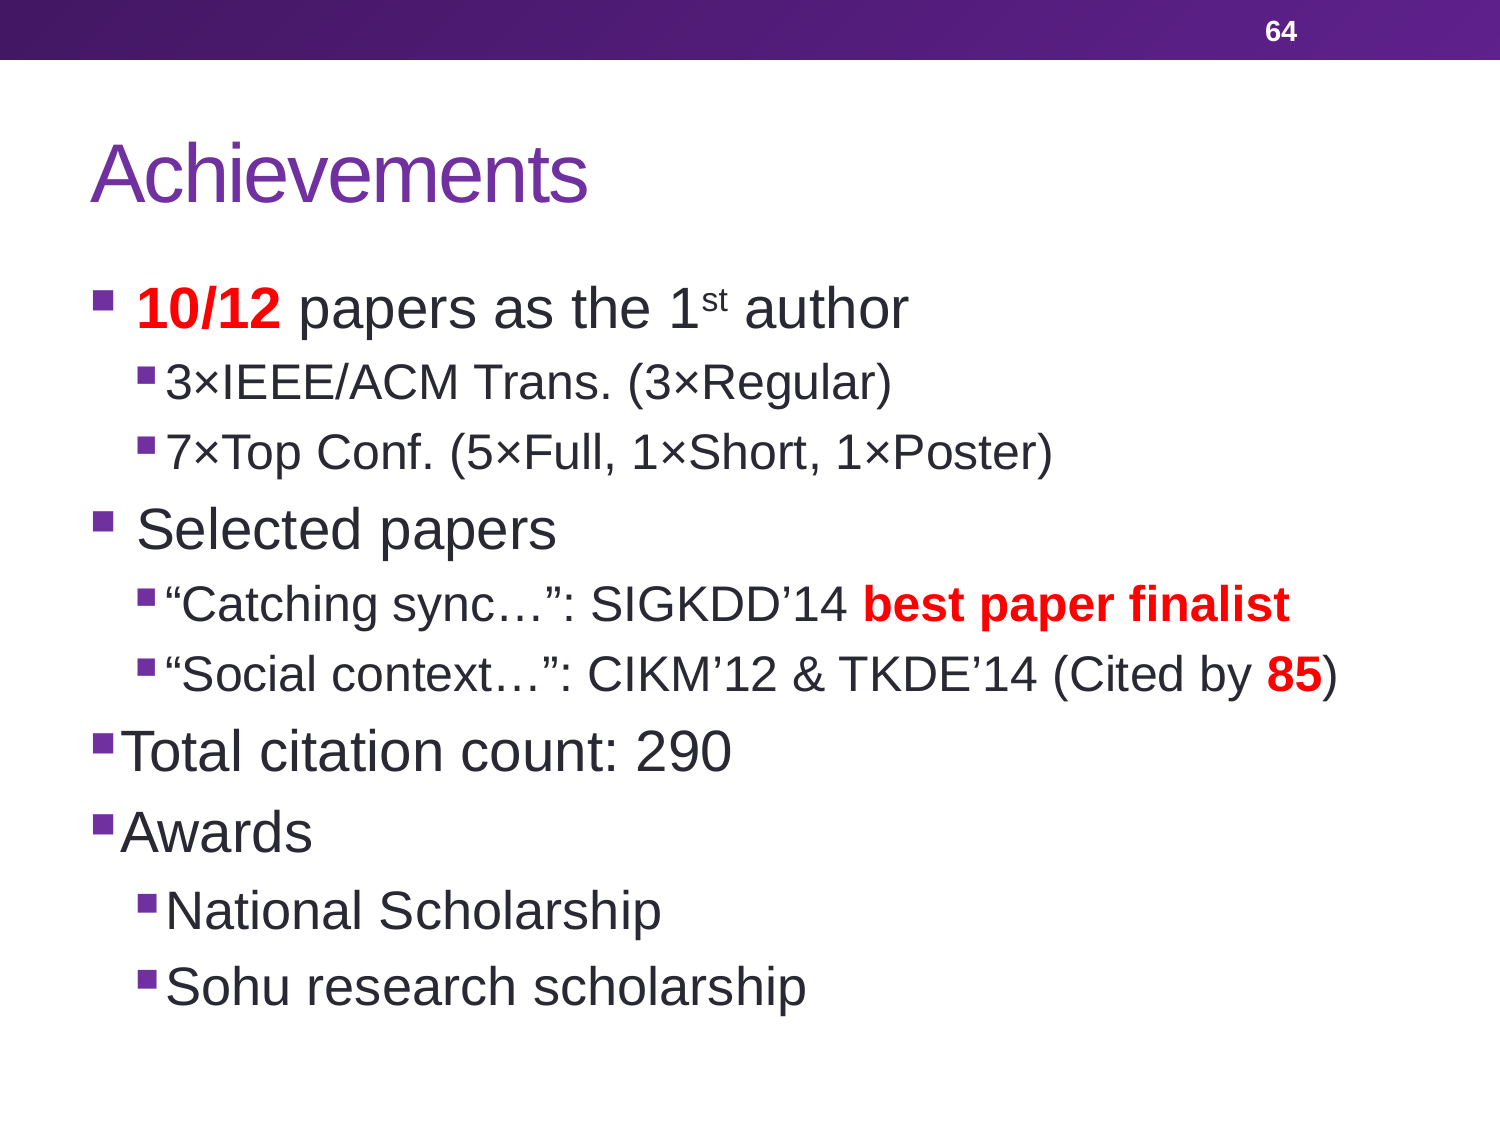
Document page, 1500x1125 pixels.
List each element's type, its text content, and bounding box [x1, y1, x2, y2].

title Achievements [75, 87, 1425, 250]
slide_number 64 [1250, 3, 1425, 57]
list 10/12 papers as the 1st author 3×IEEE/ACM Trans. (3×Regular) 7×Top Conf. (5×Full, 1×Short, 1×Poster) Selected papers “Catching sync…”: SIGKDD’14 best paper finalist “Social context…”: CIKM’12 & TKDE’14 (Cited by 85) Total citation count: 290 Awards National Scholarship Sohu research scholarship [75, 262, 1425, 1063]
